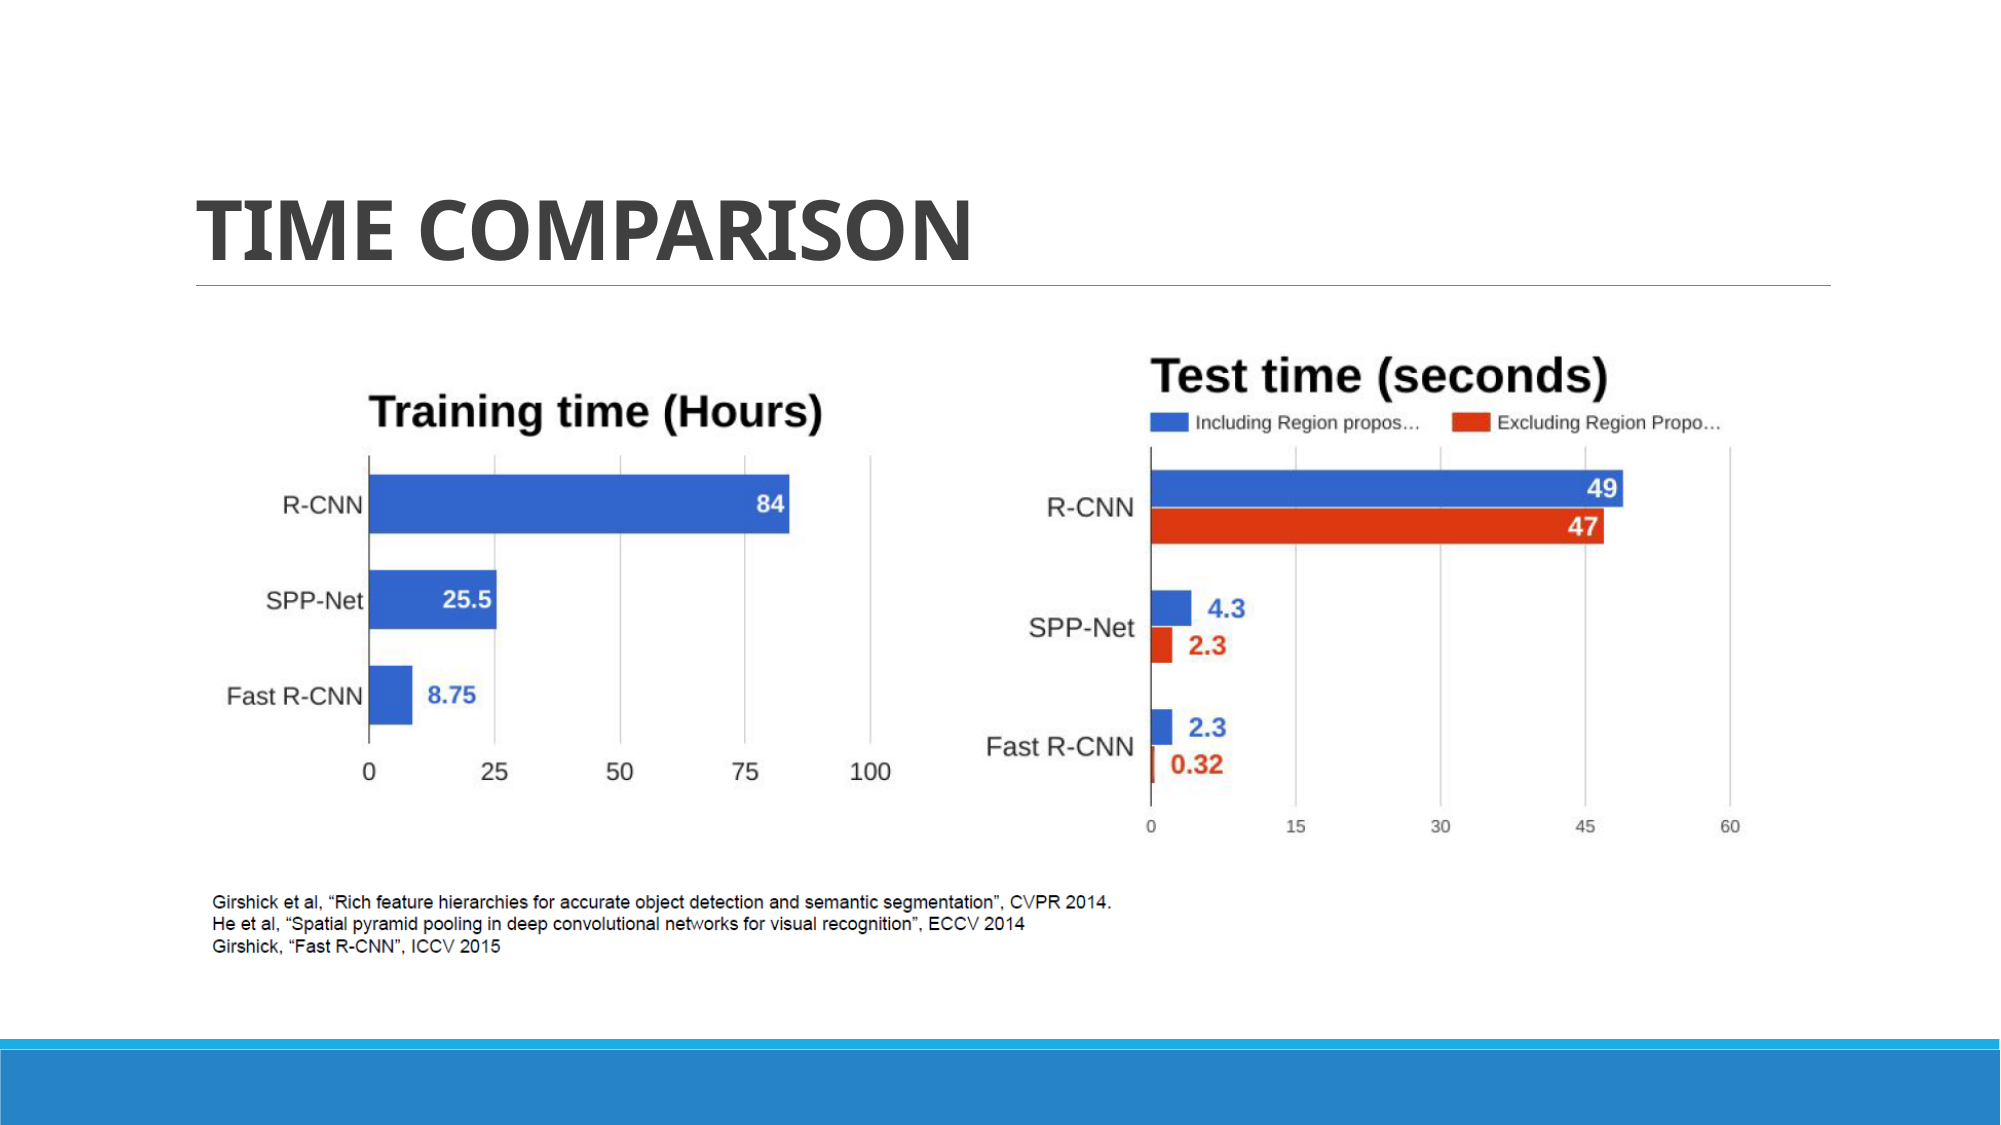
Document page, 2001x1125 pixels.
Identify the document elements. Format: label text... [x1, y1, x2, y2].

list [211, 302, 1799, 964]
title TIME COMPARISON [180, 47, 1830, 285]
